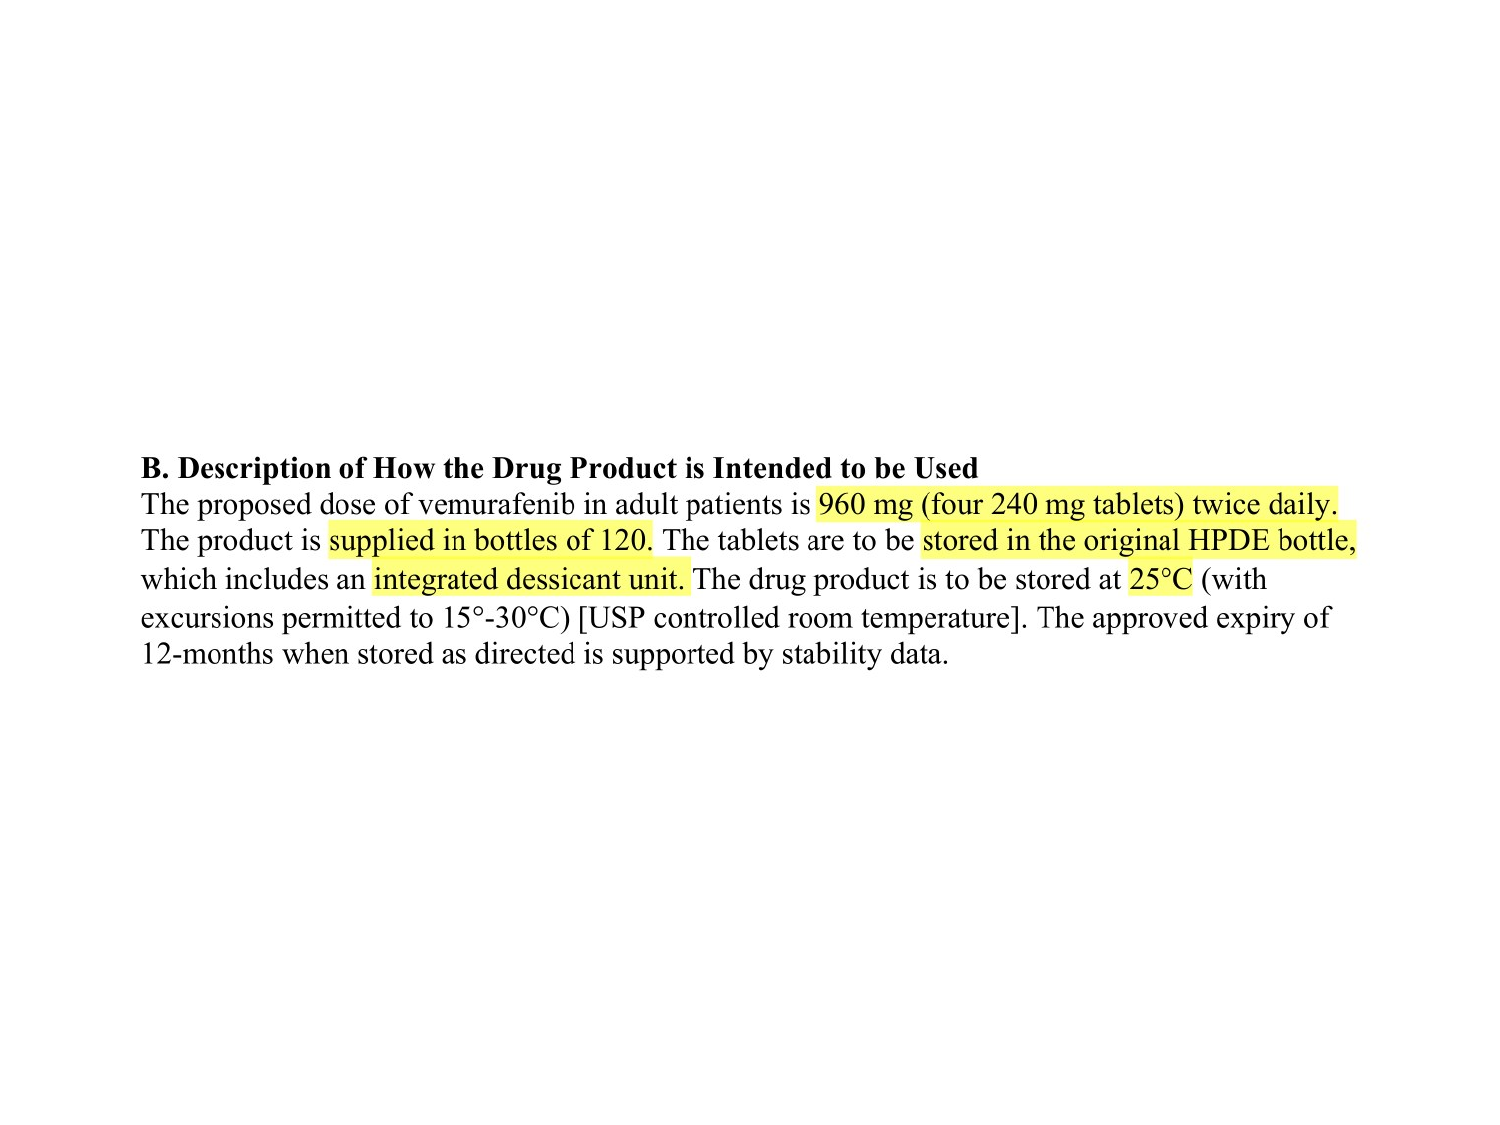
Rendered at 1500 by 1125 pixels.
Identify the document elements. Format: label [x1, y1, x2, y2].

picture [100, 438, 1401, 687]
